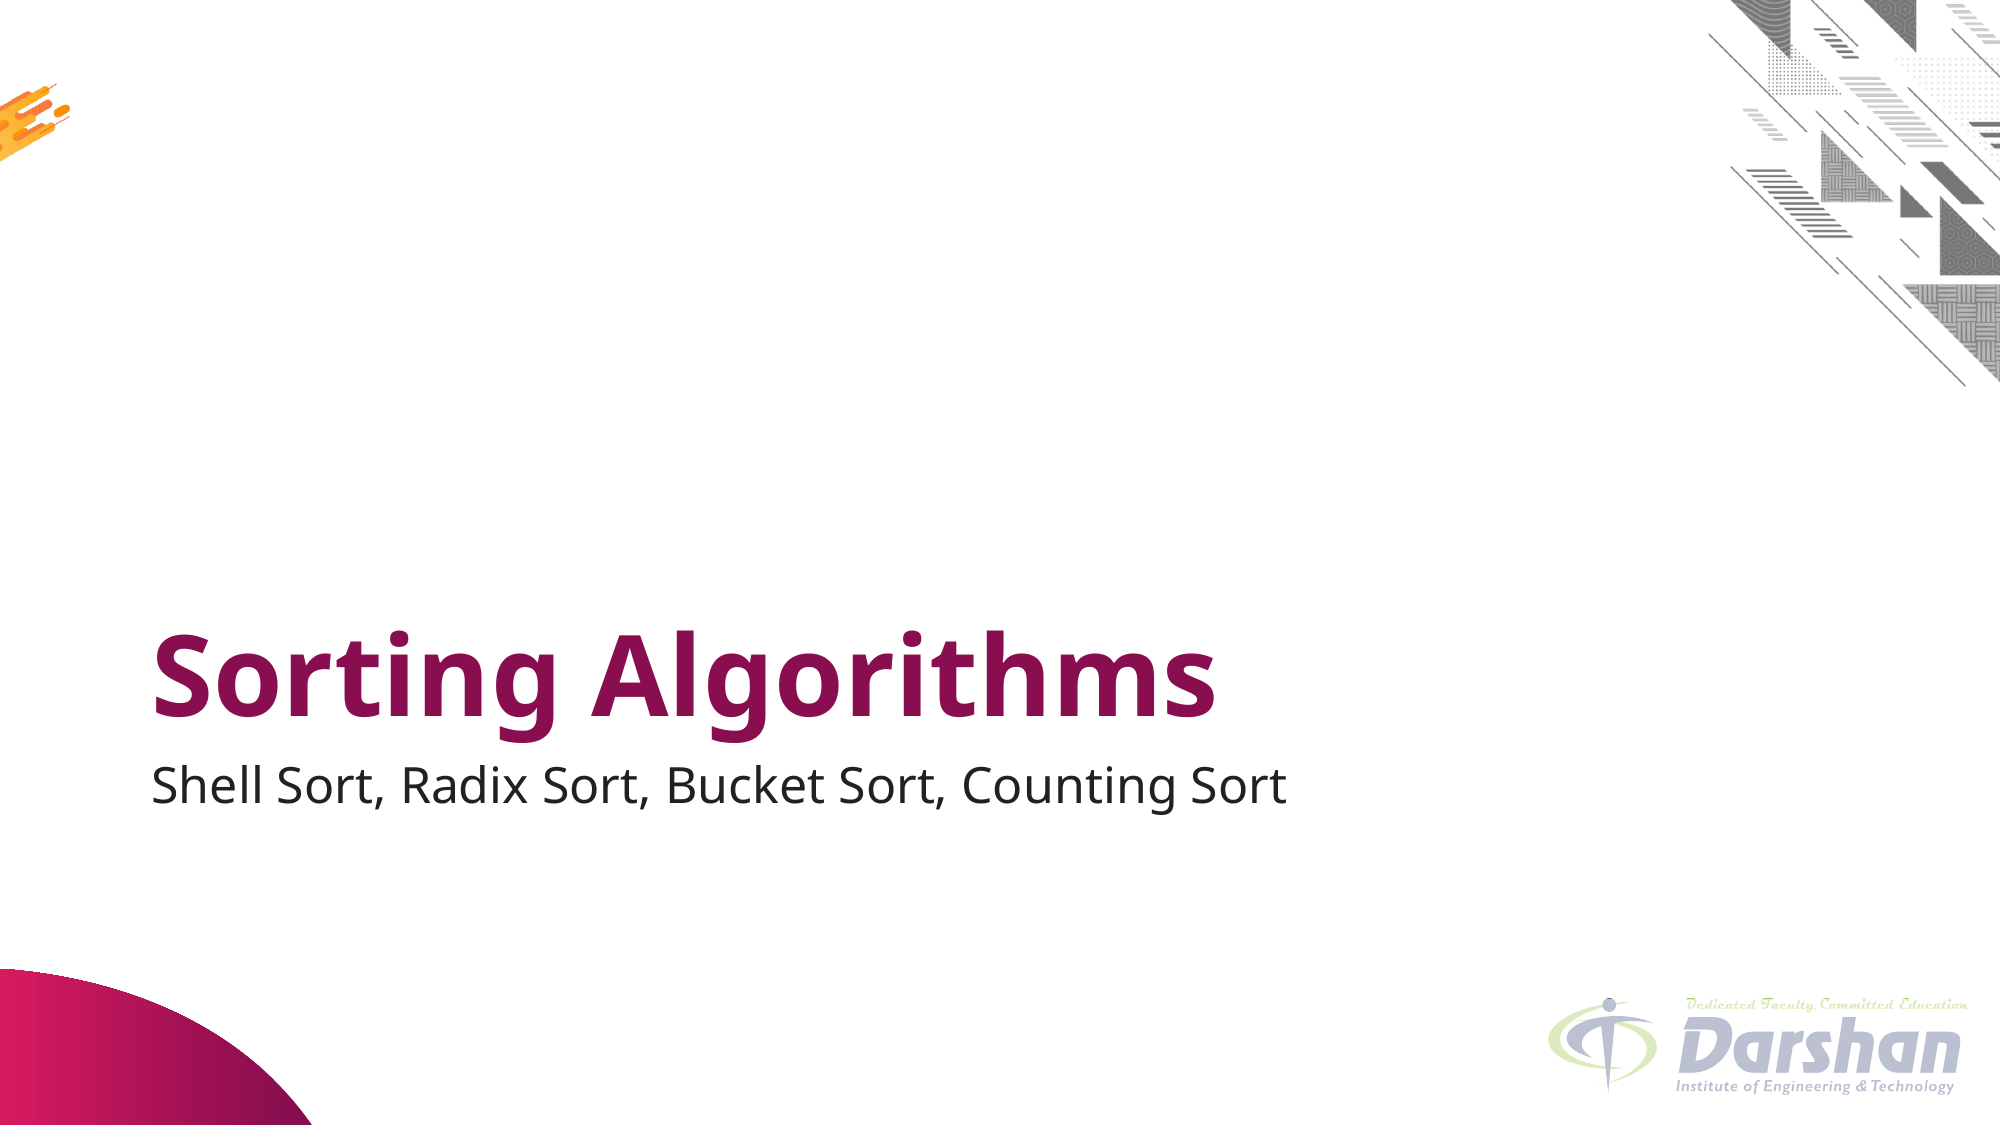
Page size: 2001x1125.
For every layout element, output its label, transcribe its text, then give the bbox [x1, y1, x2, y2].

text_box 14 [1548, 998, 1968, 1095]
list Shell Sort, Radix Sort, Bucket Sort, Counting Sort [136, 752, 1862, 999]
picture [0, 65, 90, 193]
title Sorting Algorithms [136, 280, 1862, 749]
